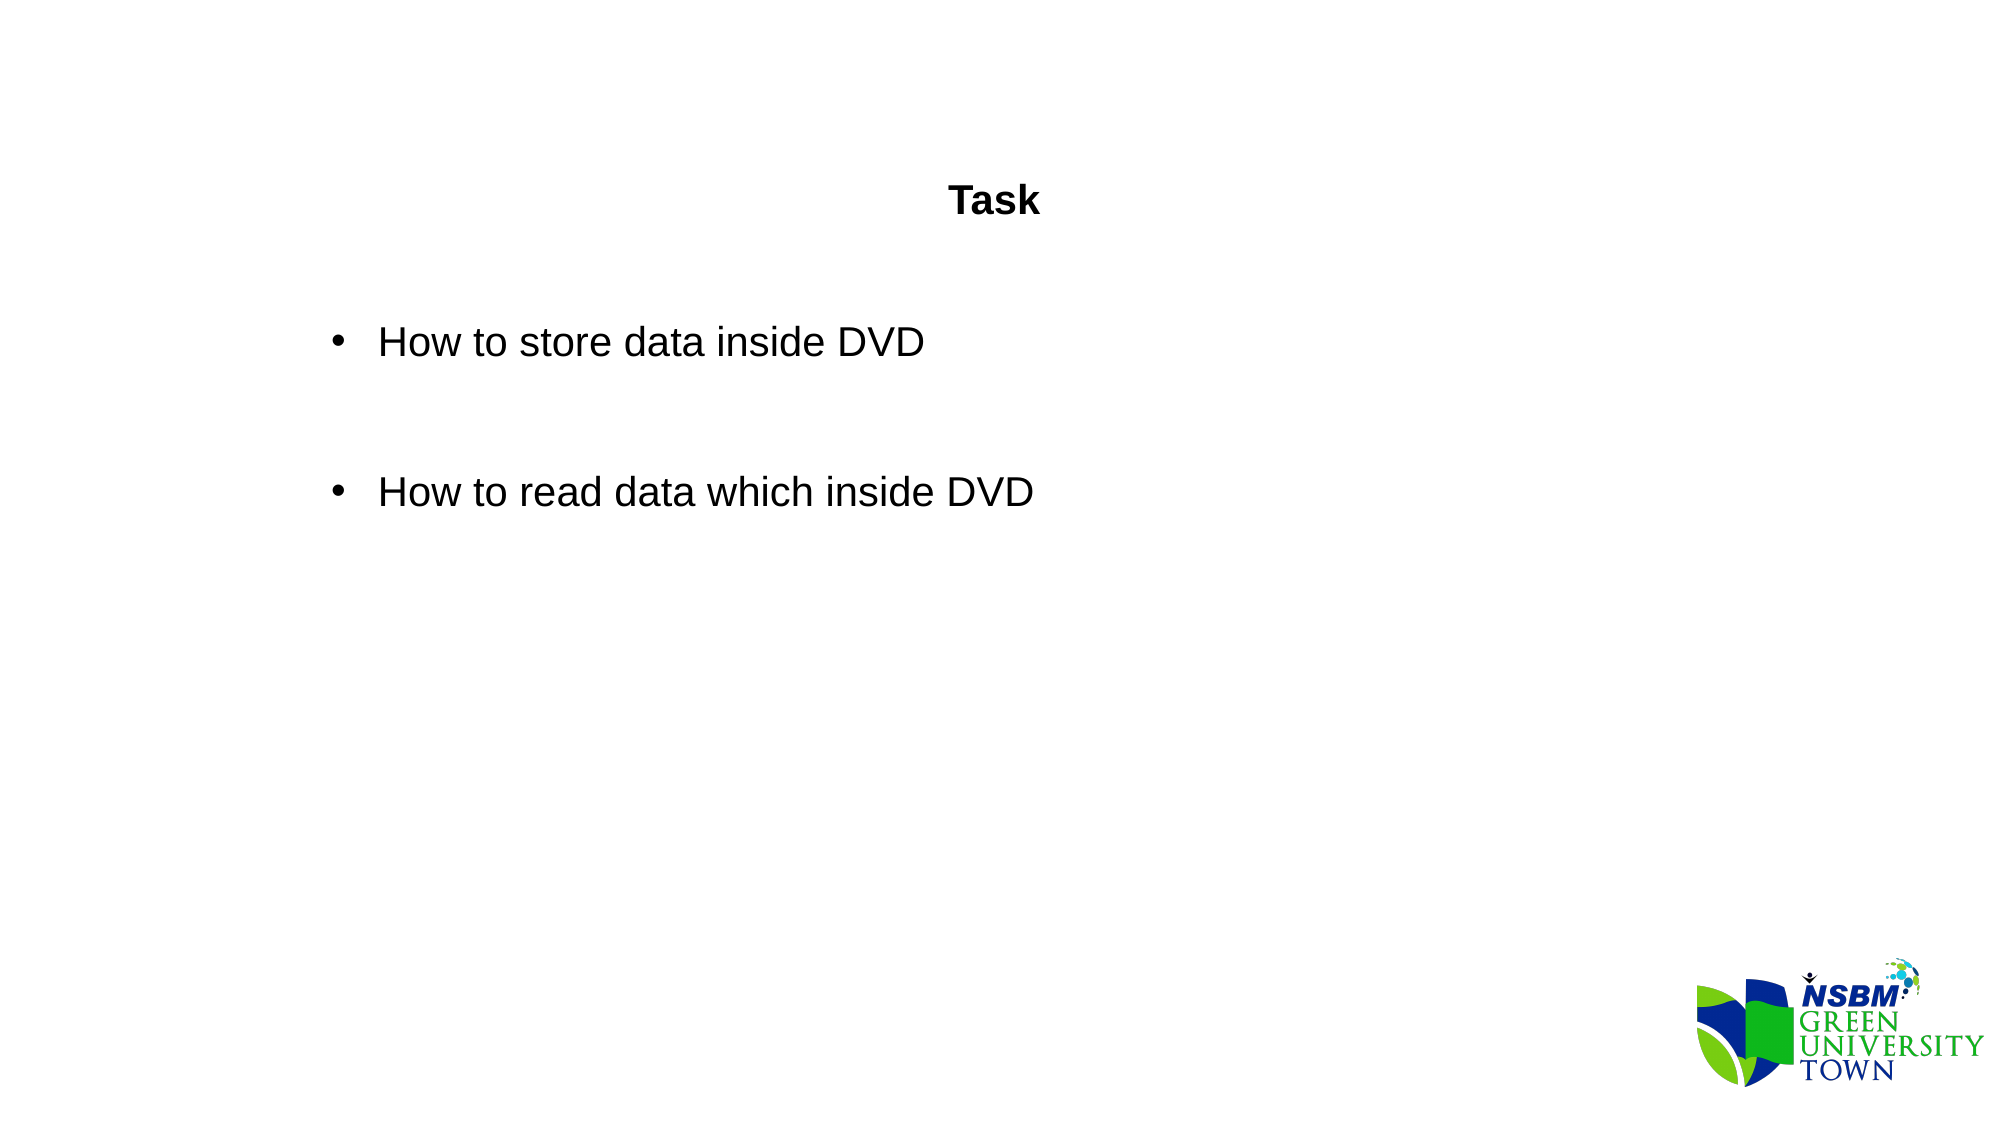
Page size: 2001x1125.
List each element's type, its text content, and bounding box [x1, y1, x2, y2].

text_box Task How to store data inside DVD How to read data which inside DVD [316, 165, 1684, 673]
picture [1696, 958, 1984, 1087]
